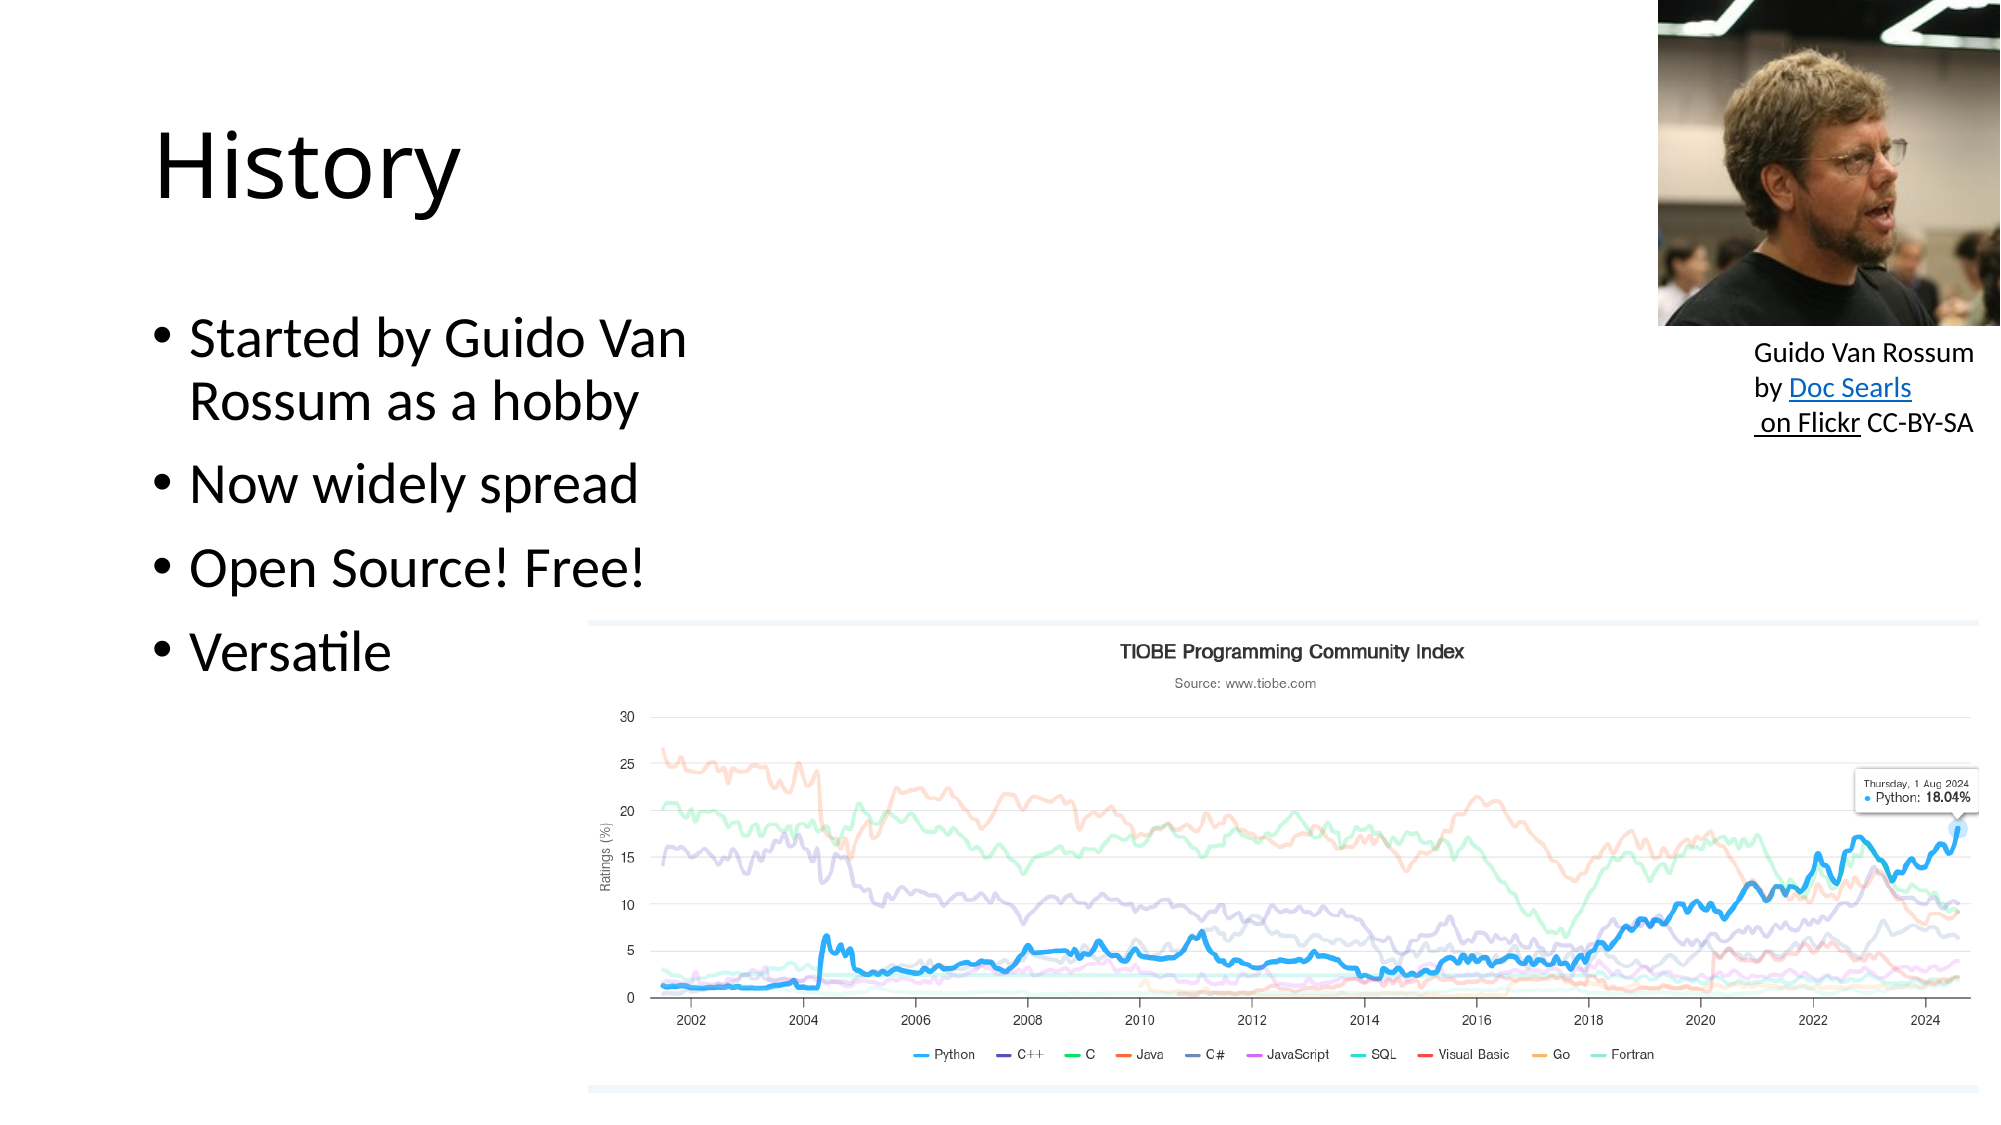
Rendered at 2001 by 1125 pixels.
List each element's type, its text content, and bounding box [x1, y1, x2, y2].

picture [588, 619, 1979, 1093]
list Started by Guido Van Rossum as a hobby Now widely spread Open Source! Free! Versatile [137, 299, 892, 1014]
title History [137, 59, 1653, 278]
text_box Guido Van Rossum by Doc Searls on Flickr CC-BY-SA [1739, 334, 2000, 446]
picture [1658, 0, 2001, 327]
